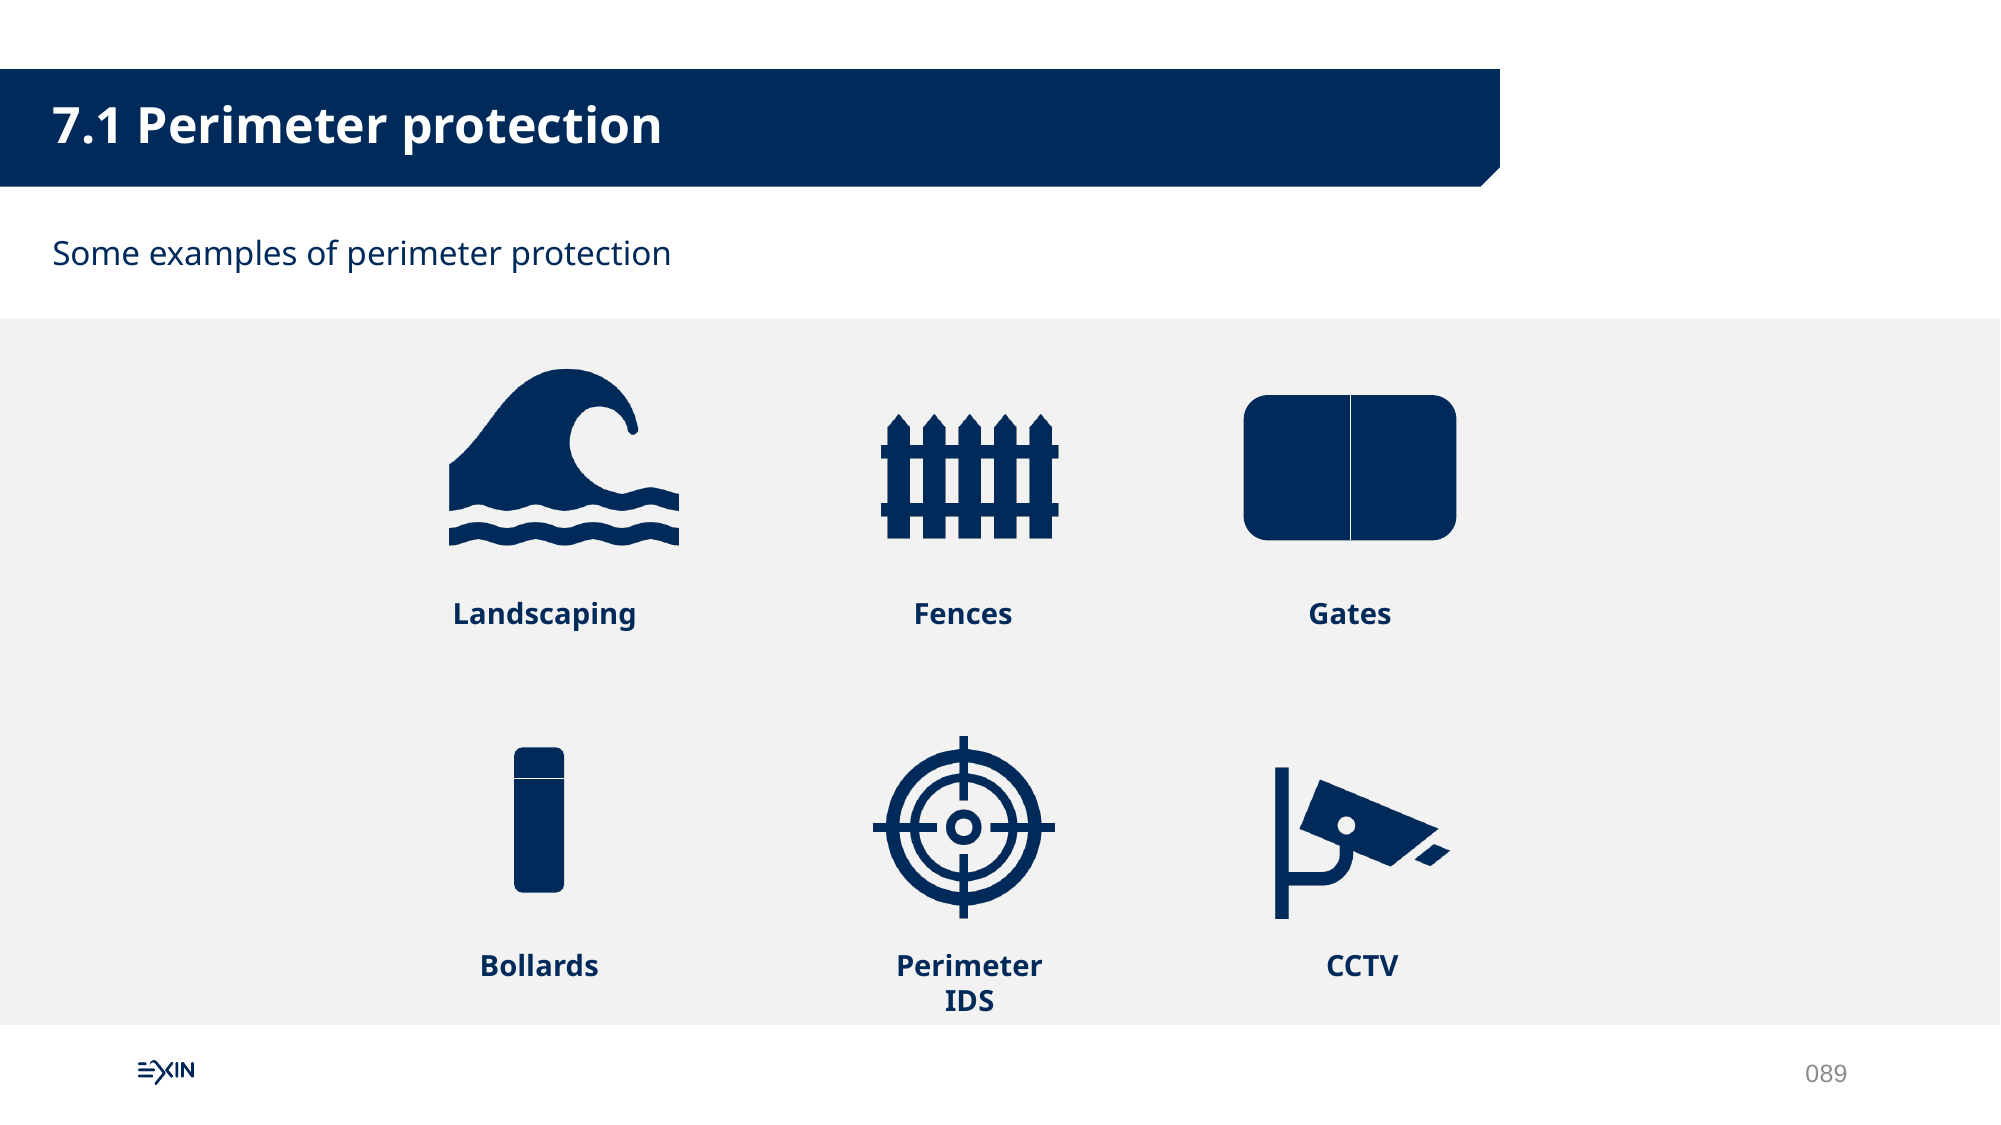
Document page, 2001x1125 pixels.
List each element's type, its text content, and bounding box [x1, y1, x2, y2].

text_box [426, 318, 702, 639]
text_box [0, 68, 1501, 188]
picture [138, 1060, 194, 1085]
text_box 7.1 Perimeter protection [37, 68, 1463, 186]
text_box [850, 369, 1076, 639]
slide_number 089 [1412, 1042, 1863, 1103]
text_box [856, 720, 1083, 991]
text_box Some examples of perimeter protection [37, 224, 913, 280]
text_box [1237, 395, 1463, 639]
text_box [0, 318, 2000, 1026]
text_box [1249, 736, 1475, 991]
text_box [426, 747, 652, 991]
